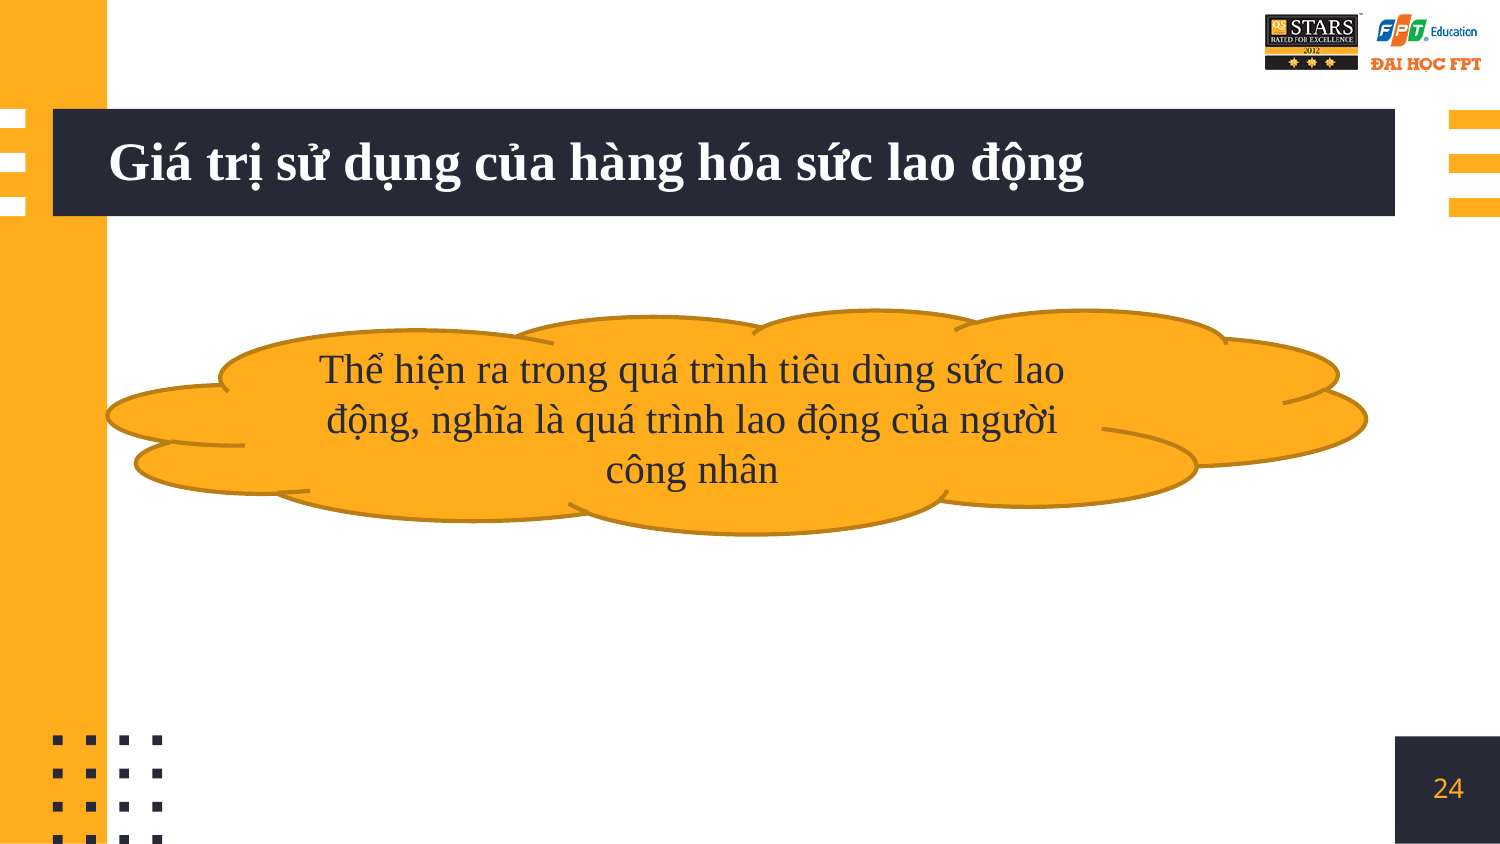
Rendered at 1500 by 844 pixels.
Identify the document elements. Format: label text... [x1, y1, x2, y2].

title Giá trị sử dụng của hàng hóa sức lao động [108, 108, 1396, 217]
text_box Thể hiện ra trong quá trình tiêu dùng sức lao động, nghĩa là quá trình lao động của người công nhân [107, 310, 1367, 535]
picture [1265, 13, 1481, 72]
slide_number 24 [1395, 736, 1500, 844]
